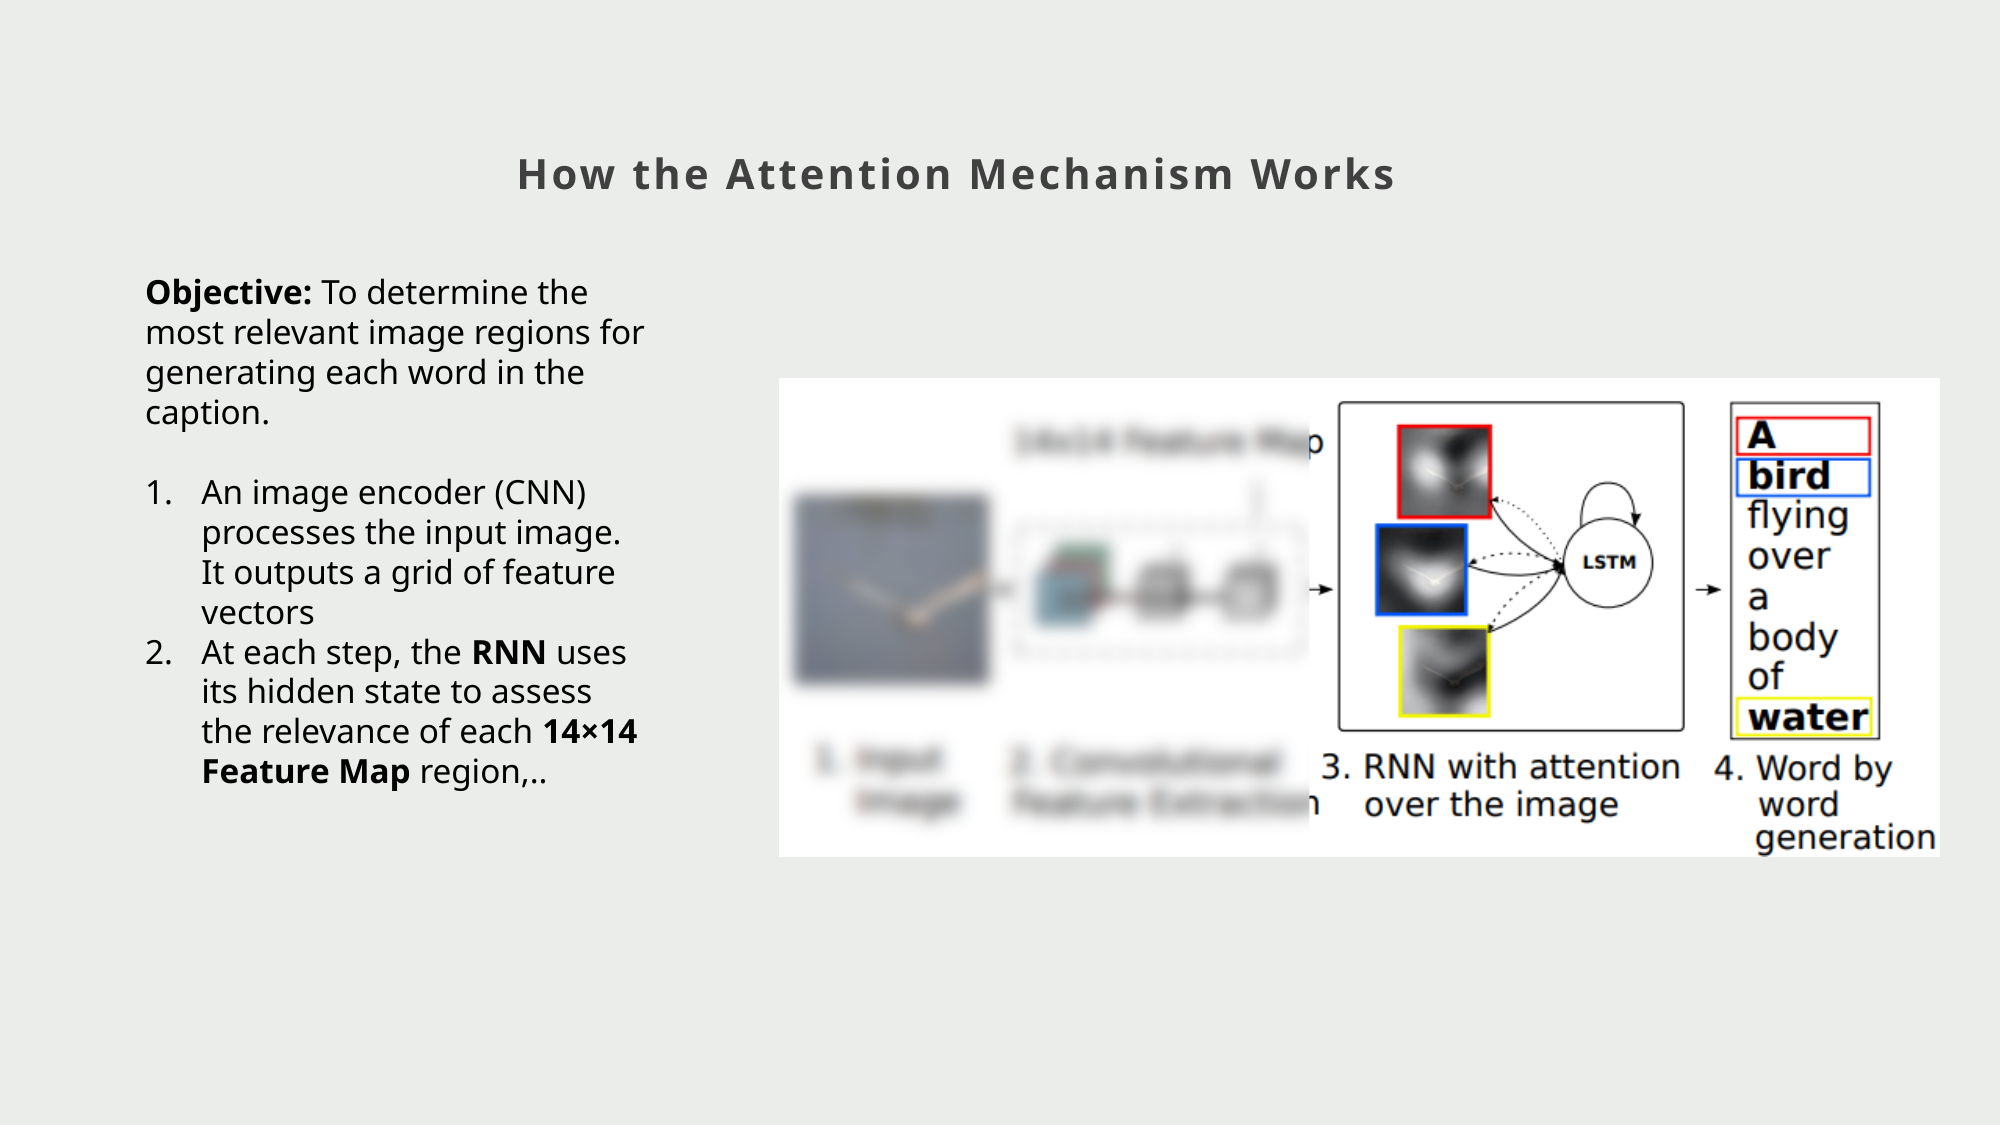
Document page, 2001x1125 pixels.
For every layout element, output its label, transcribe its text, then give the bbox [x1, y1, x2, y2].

text_box Objective: To determine the most relevant image regions for generating each word in the caption. An image encoder (CNN) processes the input image. It outputs a grid of feature vectors At each step, the RNN uses its hidden state to assess the relevance of each 14×14 Feature Map region,.. [130, 264, 665, 798]
picture [149, 378, 1940, 857]
text_box How the Attention Mechanism Works [501, 120, 1577, 281]
